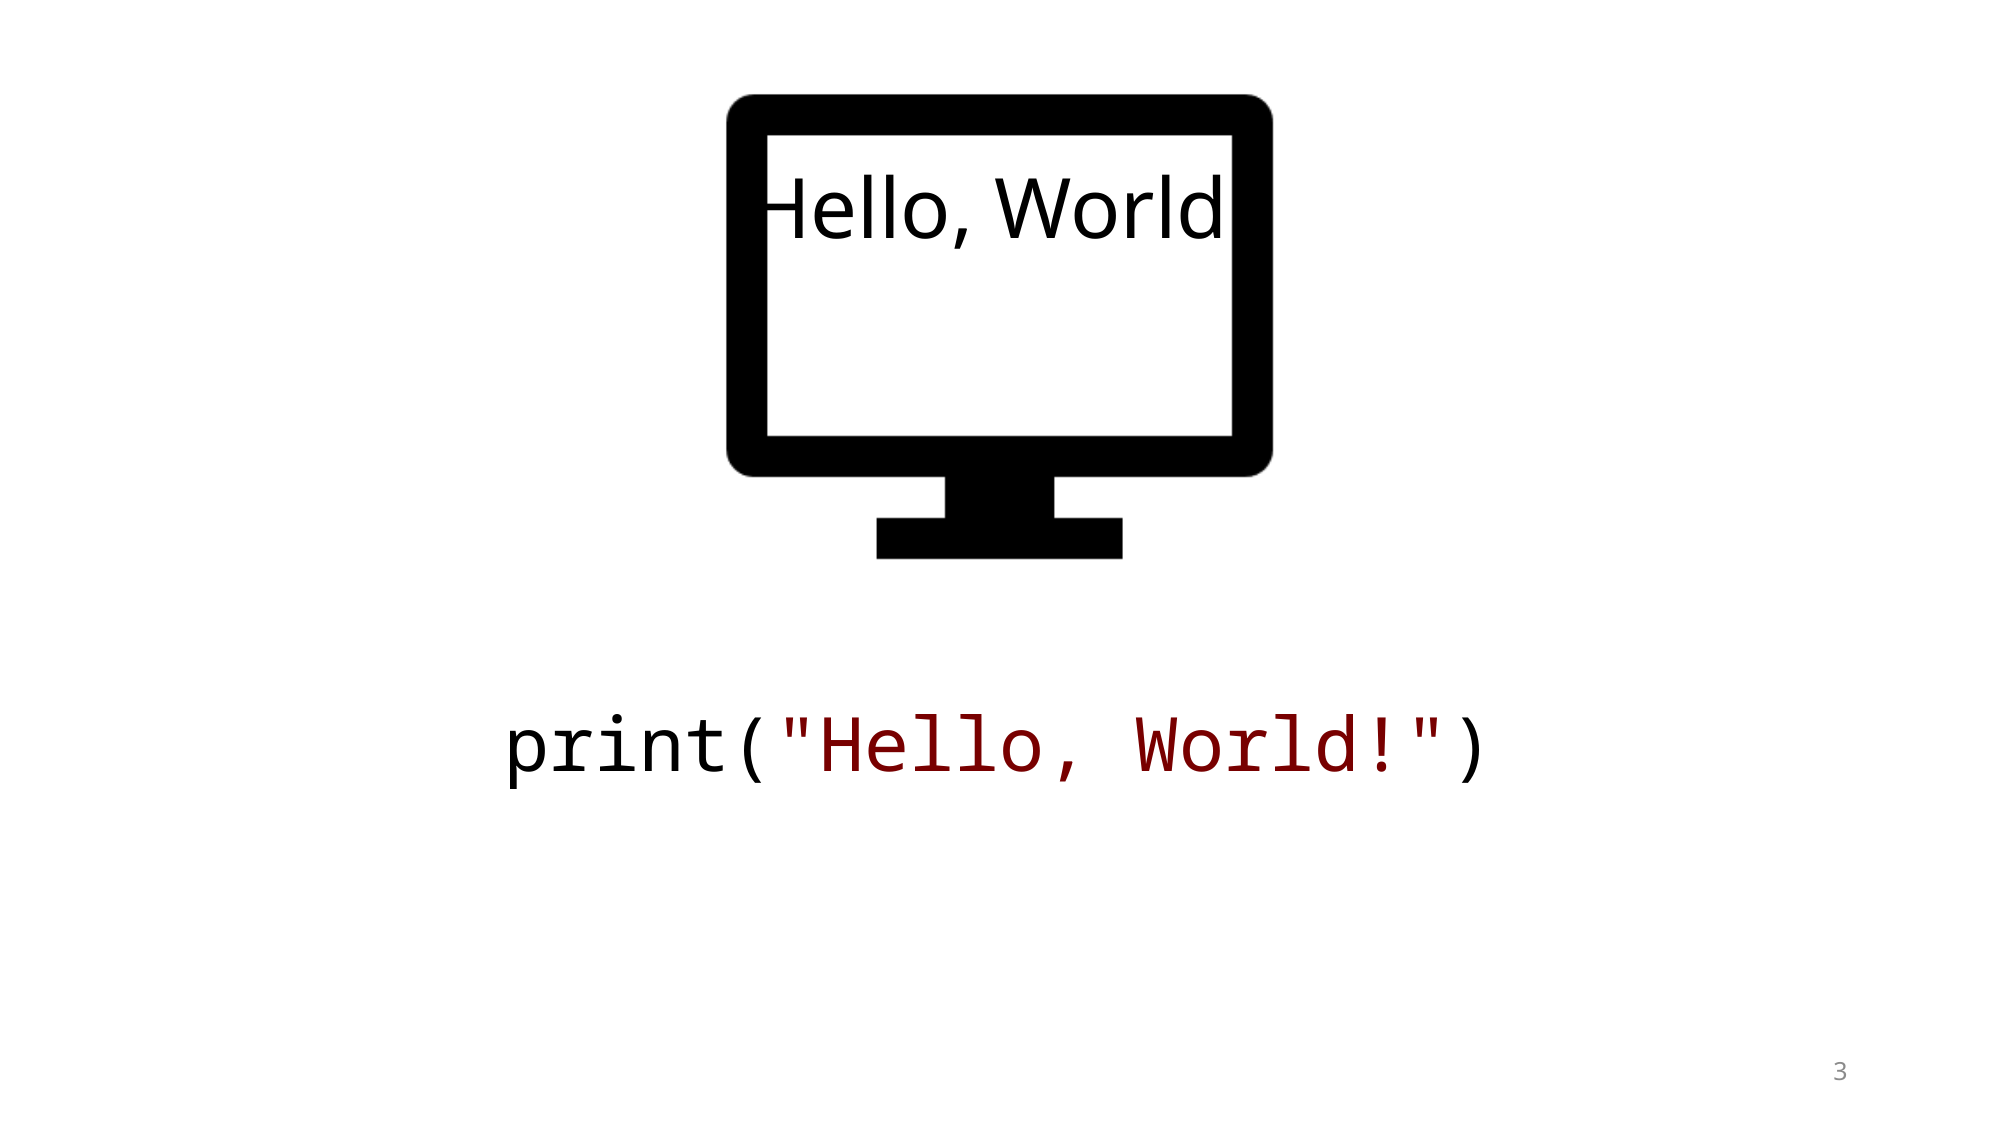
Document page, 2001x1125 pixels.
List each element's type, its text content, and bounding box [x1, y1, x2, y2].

text_box print("Hello, World!") [0, 689, 2000, 795]
picture [672, 0, 1328, 655]
slide_number 3 [1412, 1042, 1863, 1103]
